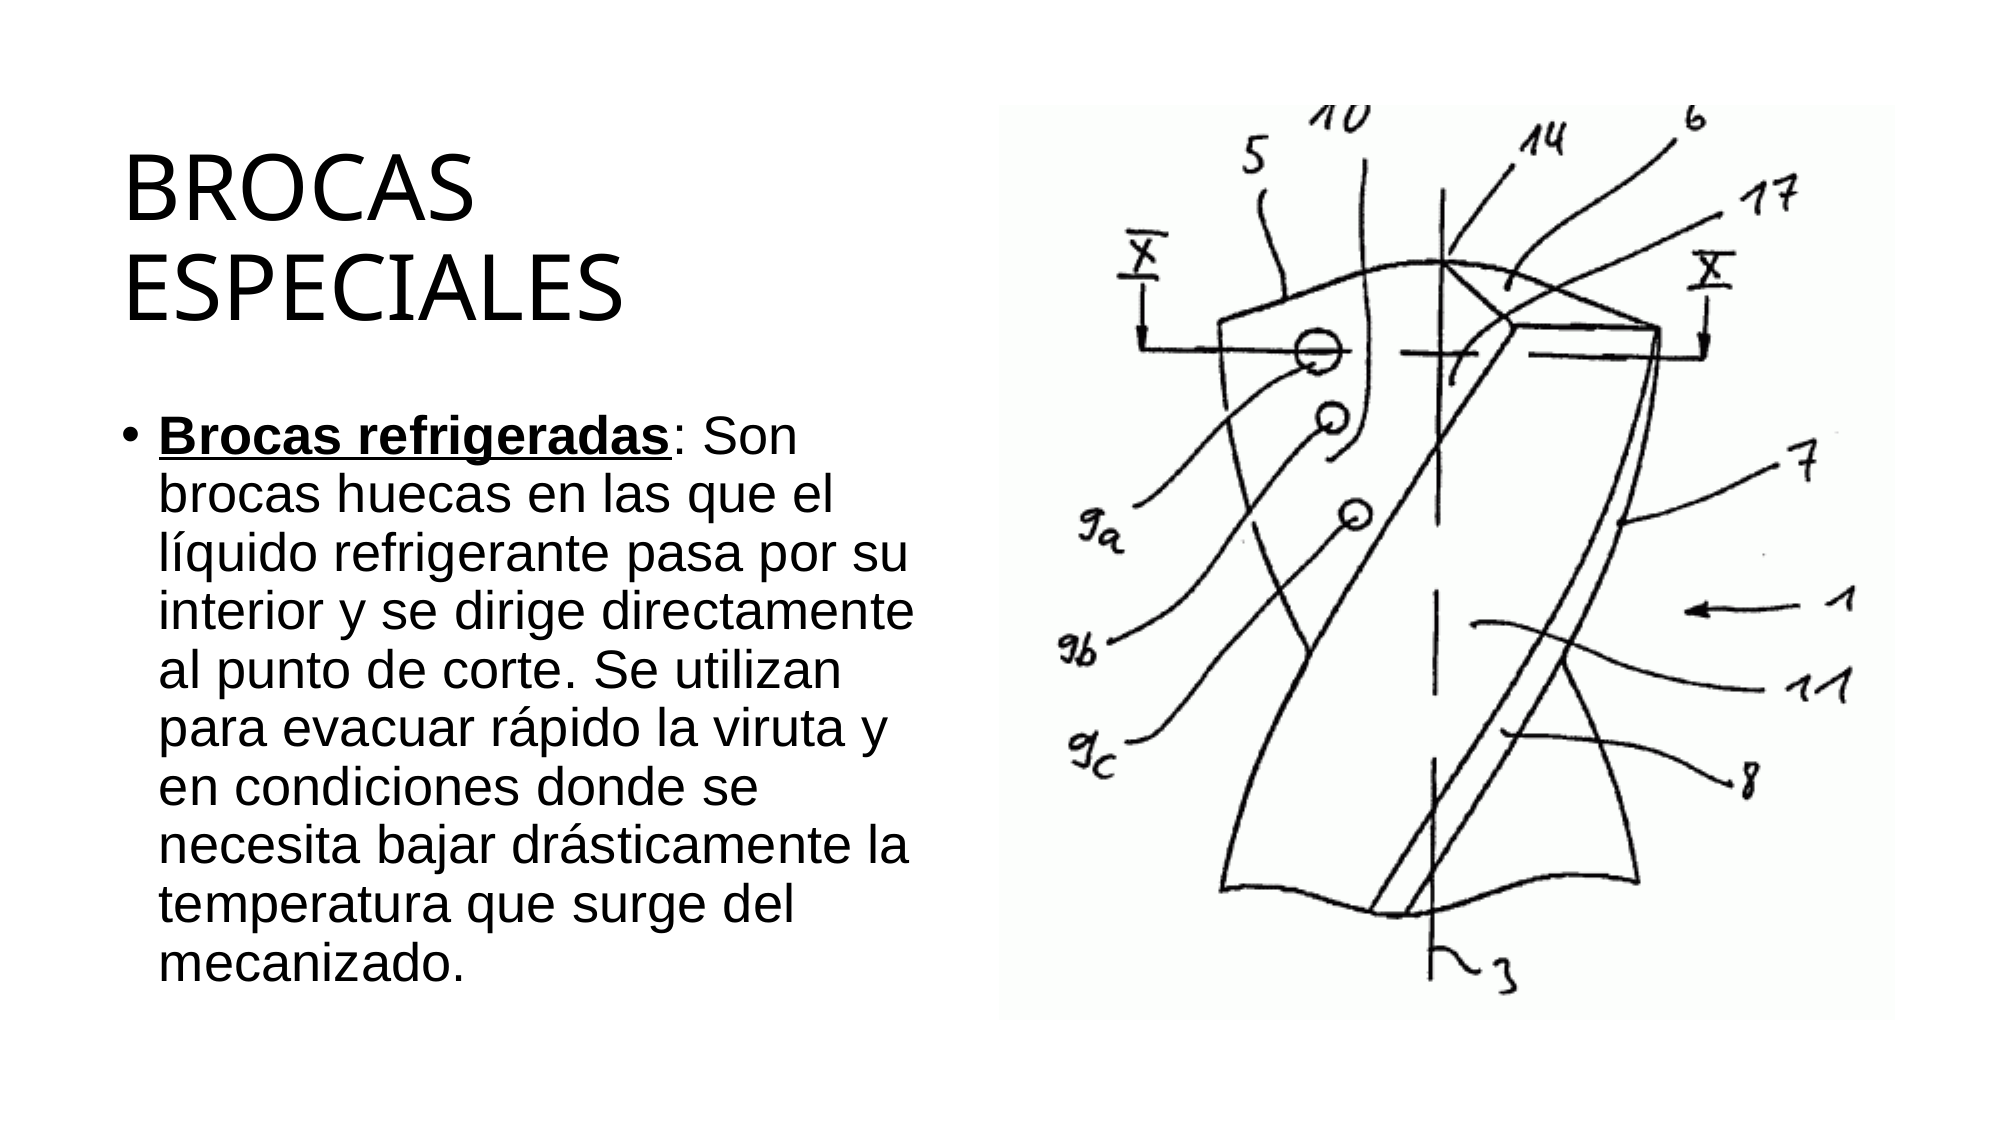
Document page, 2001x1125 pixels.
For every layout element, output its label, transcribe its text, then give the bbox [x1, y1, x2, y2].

picture [999, 104, 1895, 1020]
list Brocas refrigeradas: Son brocas huecas en las que el líquido refrigerante pasa por su interior y se dirige directamente al punto de corte. Se utilizan para evacuar rápido la viruta y en condiciones donde se necesita bajar drásticamente la temperatura que surge del mecanizado. [106, 399, 948, 1021]
title BROCAS ESPECIALES [106, 103, 948, 379]
